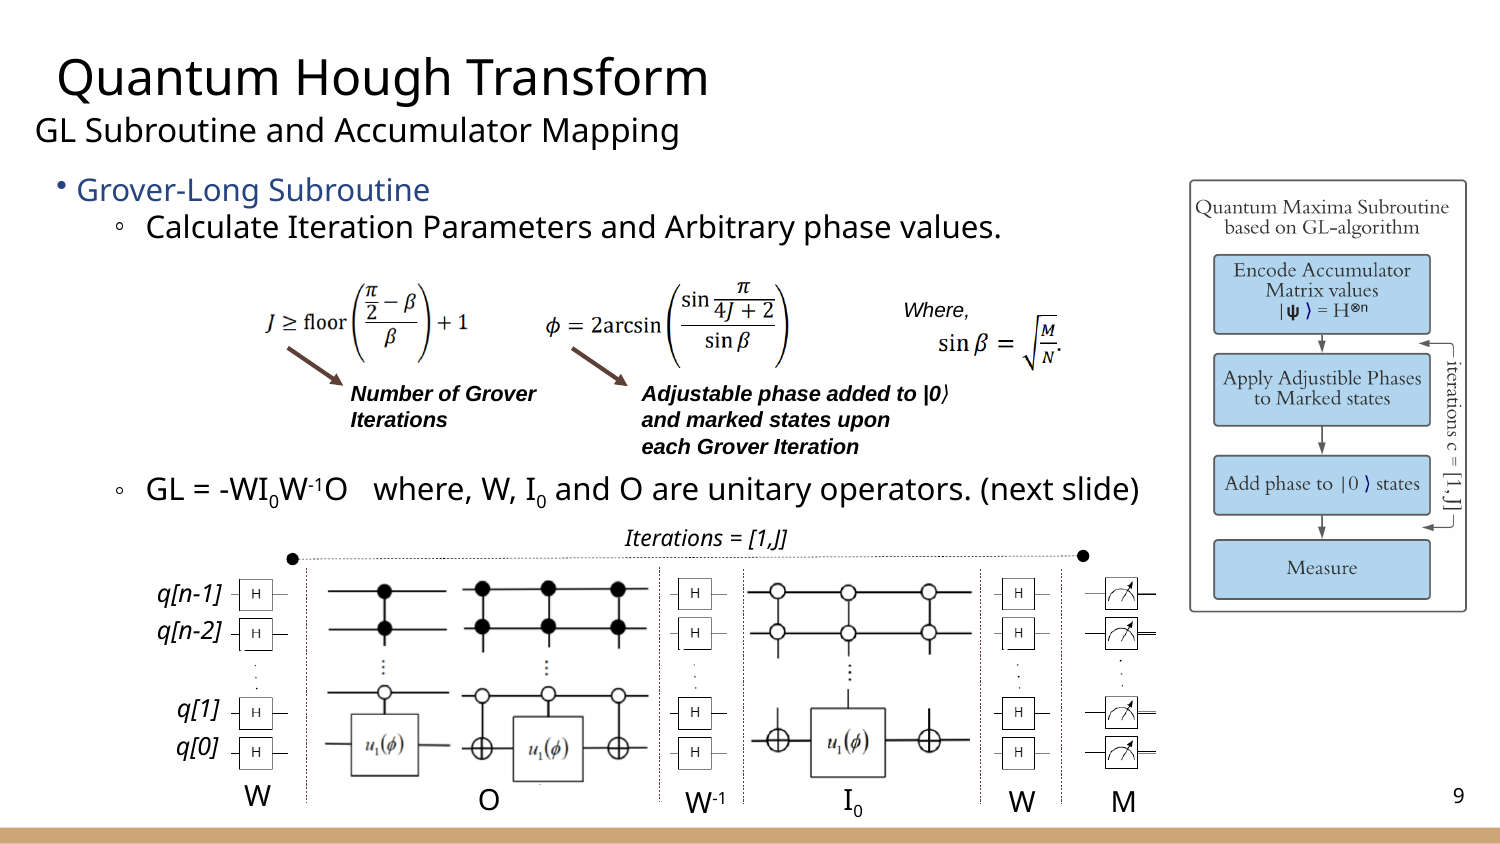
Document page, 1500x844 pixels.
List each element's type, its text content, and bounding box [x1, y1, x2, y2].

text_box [287, 347, 344, 386]
text_box Iterations = [1,J] [610, 515, 803, 555]
text_box q[n-2] [156, 614, 222, 645]
text_box Adjustable phase added to |0⟩ and marked states upon each Grover Iteration [641, 379, 956, 459]
picture [247, 270, 472, 373]
text_box W [993, 775, 1051, 826]
picture [1165, 159, 1493, 634]
picture [743, 575, 979, 794]
picture [985, 575, 1052, 773]
text_box Grover-Long Subroutine Calculate Iteration Parameters and Arbitrary phase values. GL = -WI0W-1O where, W, I0 and O are unitary operators. (next slide) [41, 154, 1161, 605]
picture [661, 575, 729, 773]
text_box W [229, 774, 287, 820]
text_box q[1] [176, 692, 220, 723]
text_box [572, 348, 628, 387]
text_box M [1095, 775, 1152, 826]
picture [738, 575, 742, 794]
picture [307, 567, 657, 785]
picture [116, 222, 123, 230]
picture [935, 310, 1066, 373]
picture [539, 268, 797, 377]
picture [222, 576, 290, 774]
text_box Where, [903, 296, 971, 322]
text_box q[0] [175, 730, 219, 761]
slide_number 9 [1424, 769, 1480, 825]
title Quantum Hough Transform [41, 30, 1439, 121]
text_box W-1 [670, 777, 743, 827]
text_box O [463, 785, 516, 824]
text_box Number of Grover Iterations [350, 379, 543, 433]
picture [116, 487, 123, 494]
picture [1075, 574, 1162, 773]
text_box q[n-1] [156, 577, 222, 608]
text_box I0 [828, 794, 878, 829]
text_box GL Subroutine and Accumulator Mapping [34, 109, 682, 150]
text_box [292, 555, 1084, 560]
